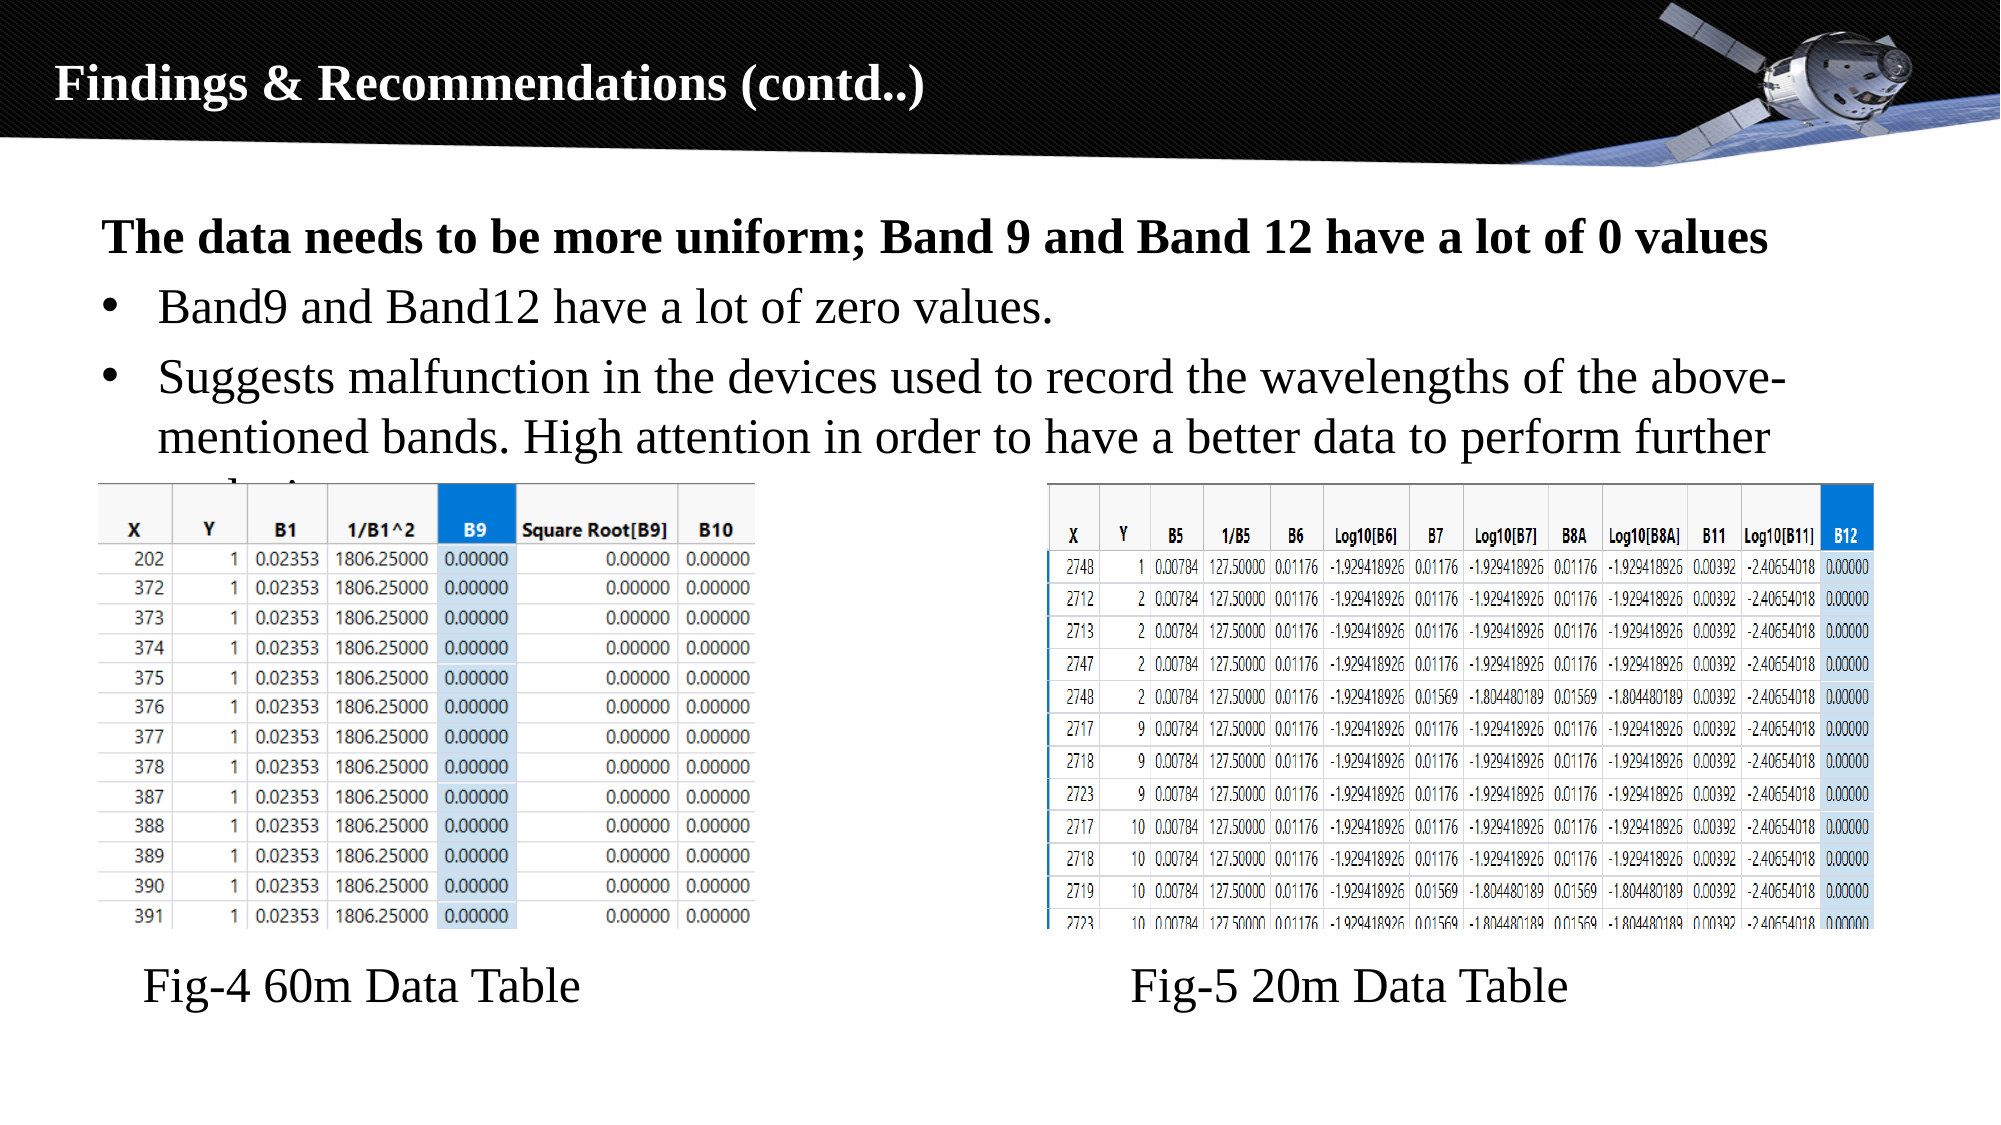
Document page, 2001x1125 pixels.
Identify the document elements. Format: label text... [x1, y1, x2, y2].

list The data needs to be more uniform; Band 9 and Band 12 have a lot of 0 values Band9 and Band12 have a lot of zero values. Suggests malfunction in the devices used to record the wavelengths of the above-mentioned bands. High attention in order to have a better data to perform further analysis. [86, 196, 1925, 1045]
picture [0, 0, 2000, 1125]
text_box Fig-5 20m Data Table [1115, 945, 1806, 1021]
text_box Fig-4 60m Data Table [127, 945, 818, 1021]
title Findings & Recommendations (contd..) [39, 14, 1715, 146]
